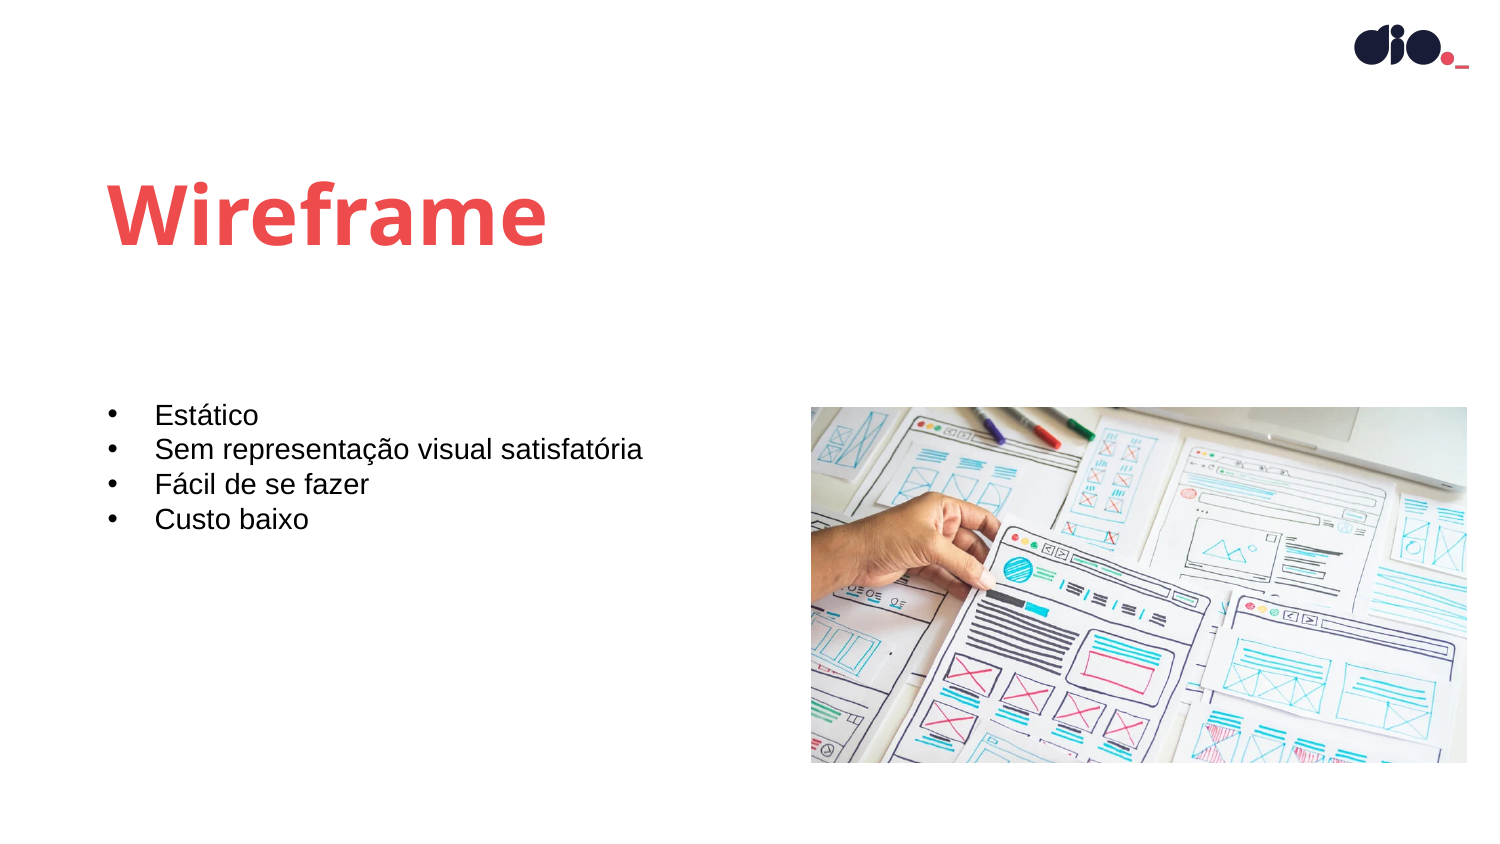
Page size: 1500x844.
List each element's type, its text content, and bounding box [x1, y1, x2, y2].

text_box Estático Sem representação visual satisfatória Fácil de se fazer Custo baixo [92, 349, 784, 582]
picture [811, 407, 1467, 763]
text_box Wireframe [92, 104, 1309, 306]
picture [1339, 15, 1479, 78]
